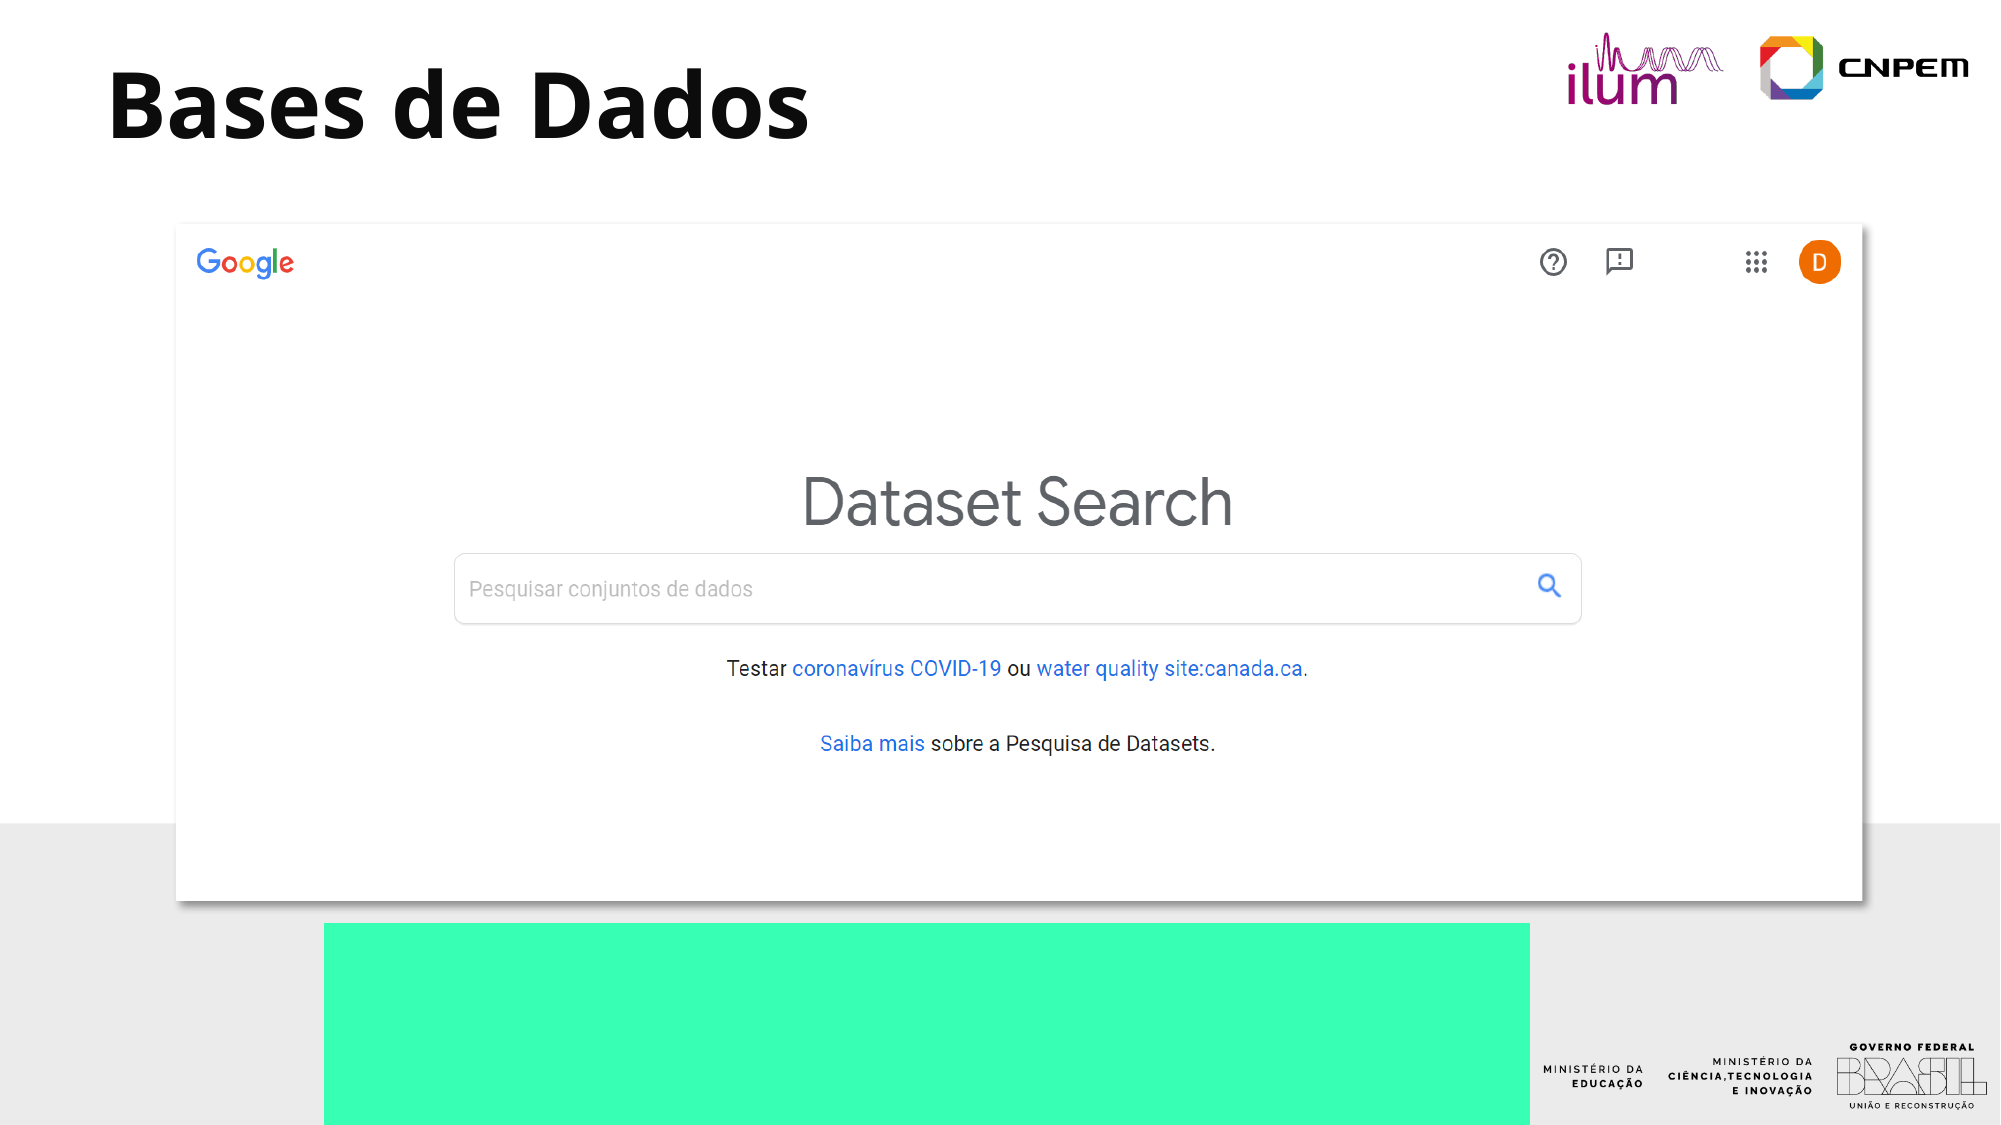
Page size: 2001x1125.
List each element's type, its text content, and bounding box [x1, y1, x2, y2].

picture [175, 224, 1863, 901]
text_box [0, 823, 2000, 1125]
title Bases de Dados [90, 0, 1816, 218]
picture [1544, 6, 1989, 132]
text_box [325, 923, 1530, 1125]
picture [1529, 1014, 2000, 1119]
